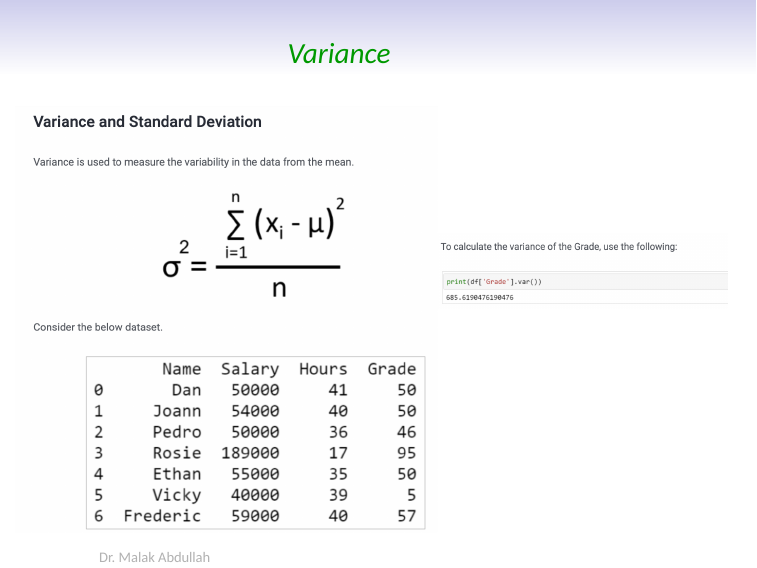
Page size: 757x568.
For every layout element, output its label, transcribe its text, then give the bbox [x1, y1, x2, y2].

footer Dr. Malak Abdullah [0, 548, 332, 566]
title Variance [287, 34, 469, 70]
picture [0, 0, 756, 74]
picture [15, 106, 729, 534]
